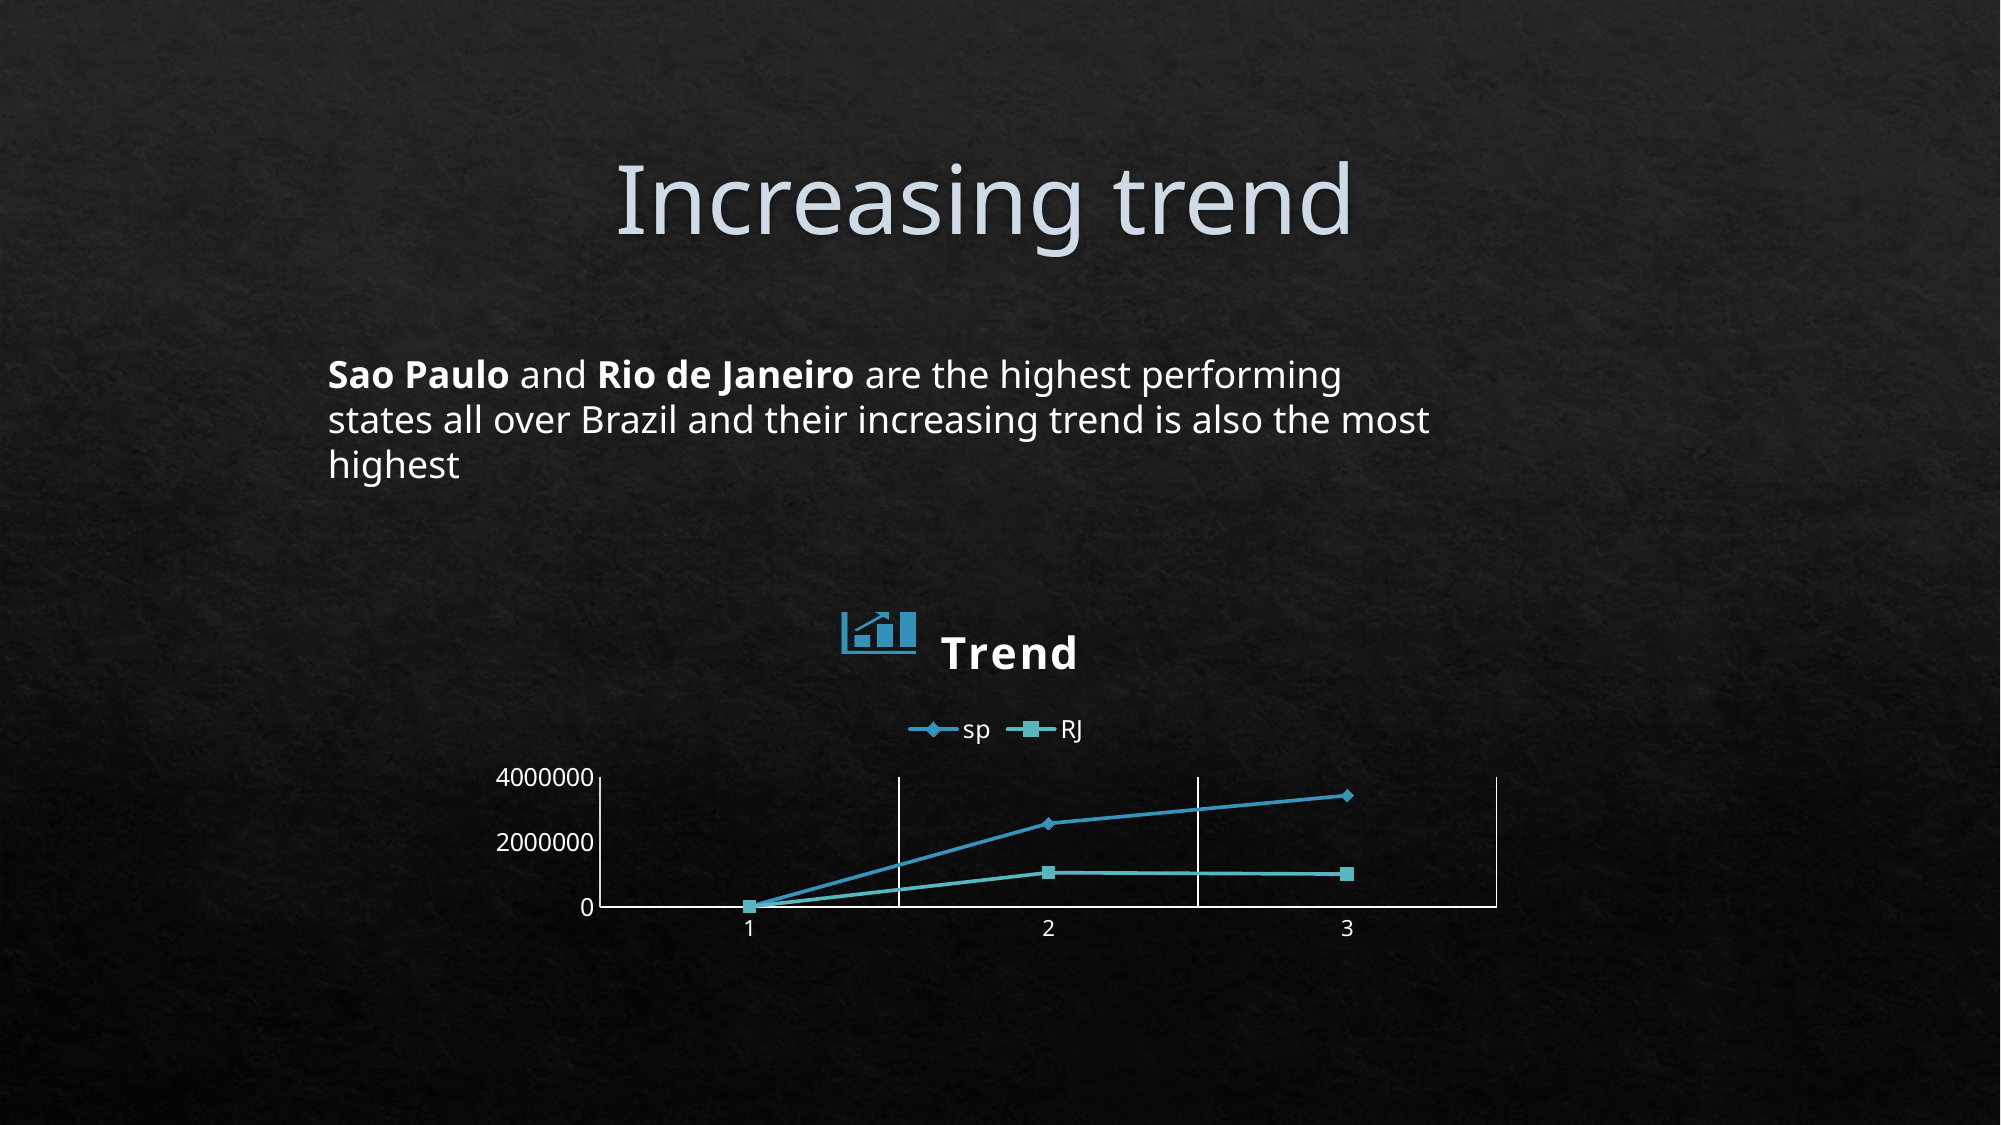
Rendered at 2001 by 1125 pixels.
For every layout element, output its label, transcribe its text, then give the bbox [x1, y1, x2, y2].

title Increasing trend [149, 99, 1849, 307]
text_box Sao Paulo and Rio de Janeiro are the highest performing states all over Brazil and their increasing trend is also the most highest [313, 344, 1471, 494]
chart [474, 593, 1518, 951]
